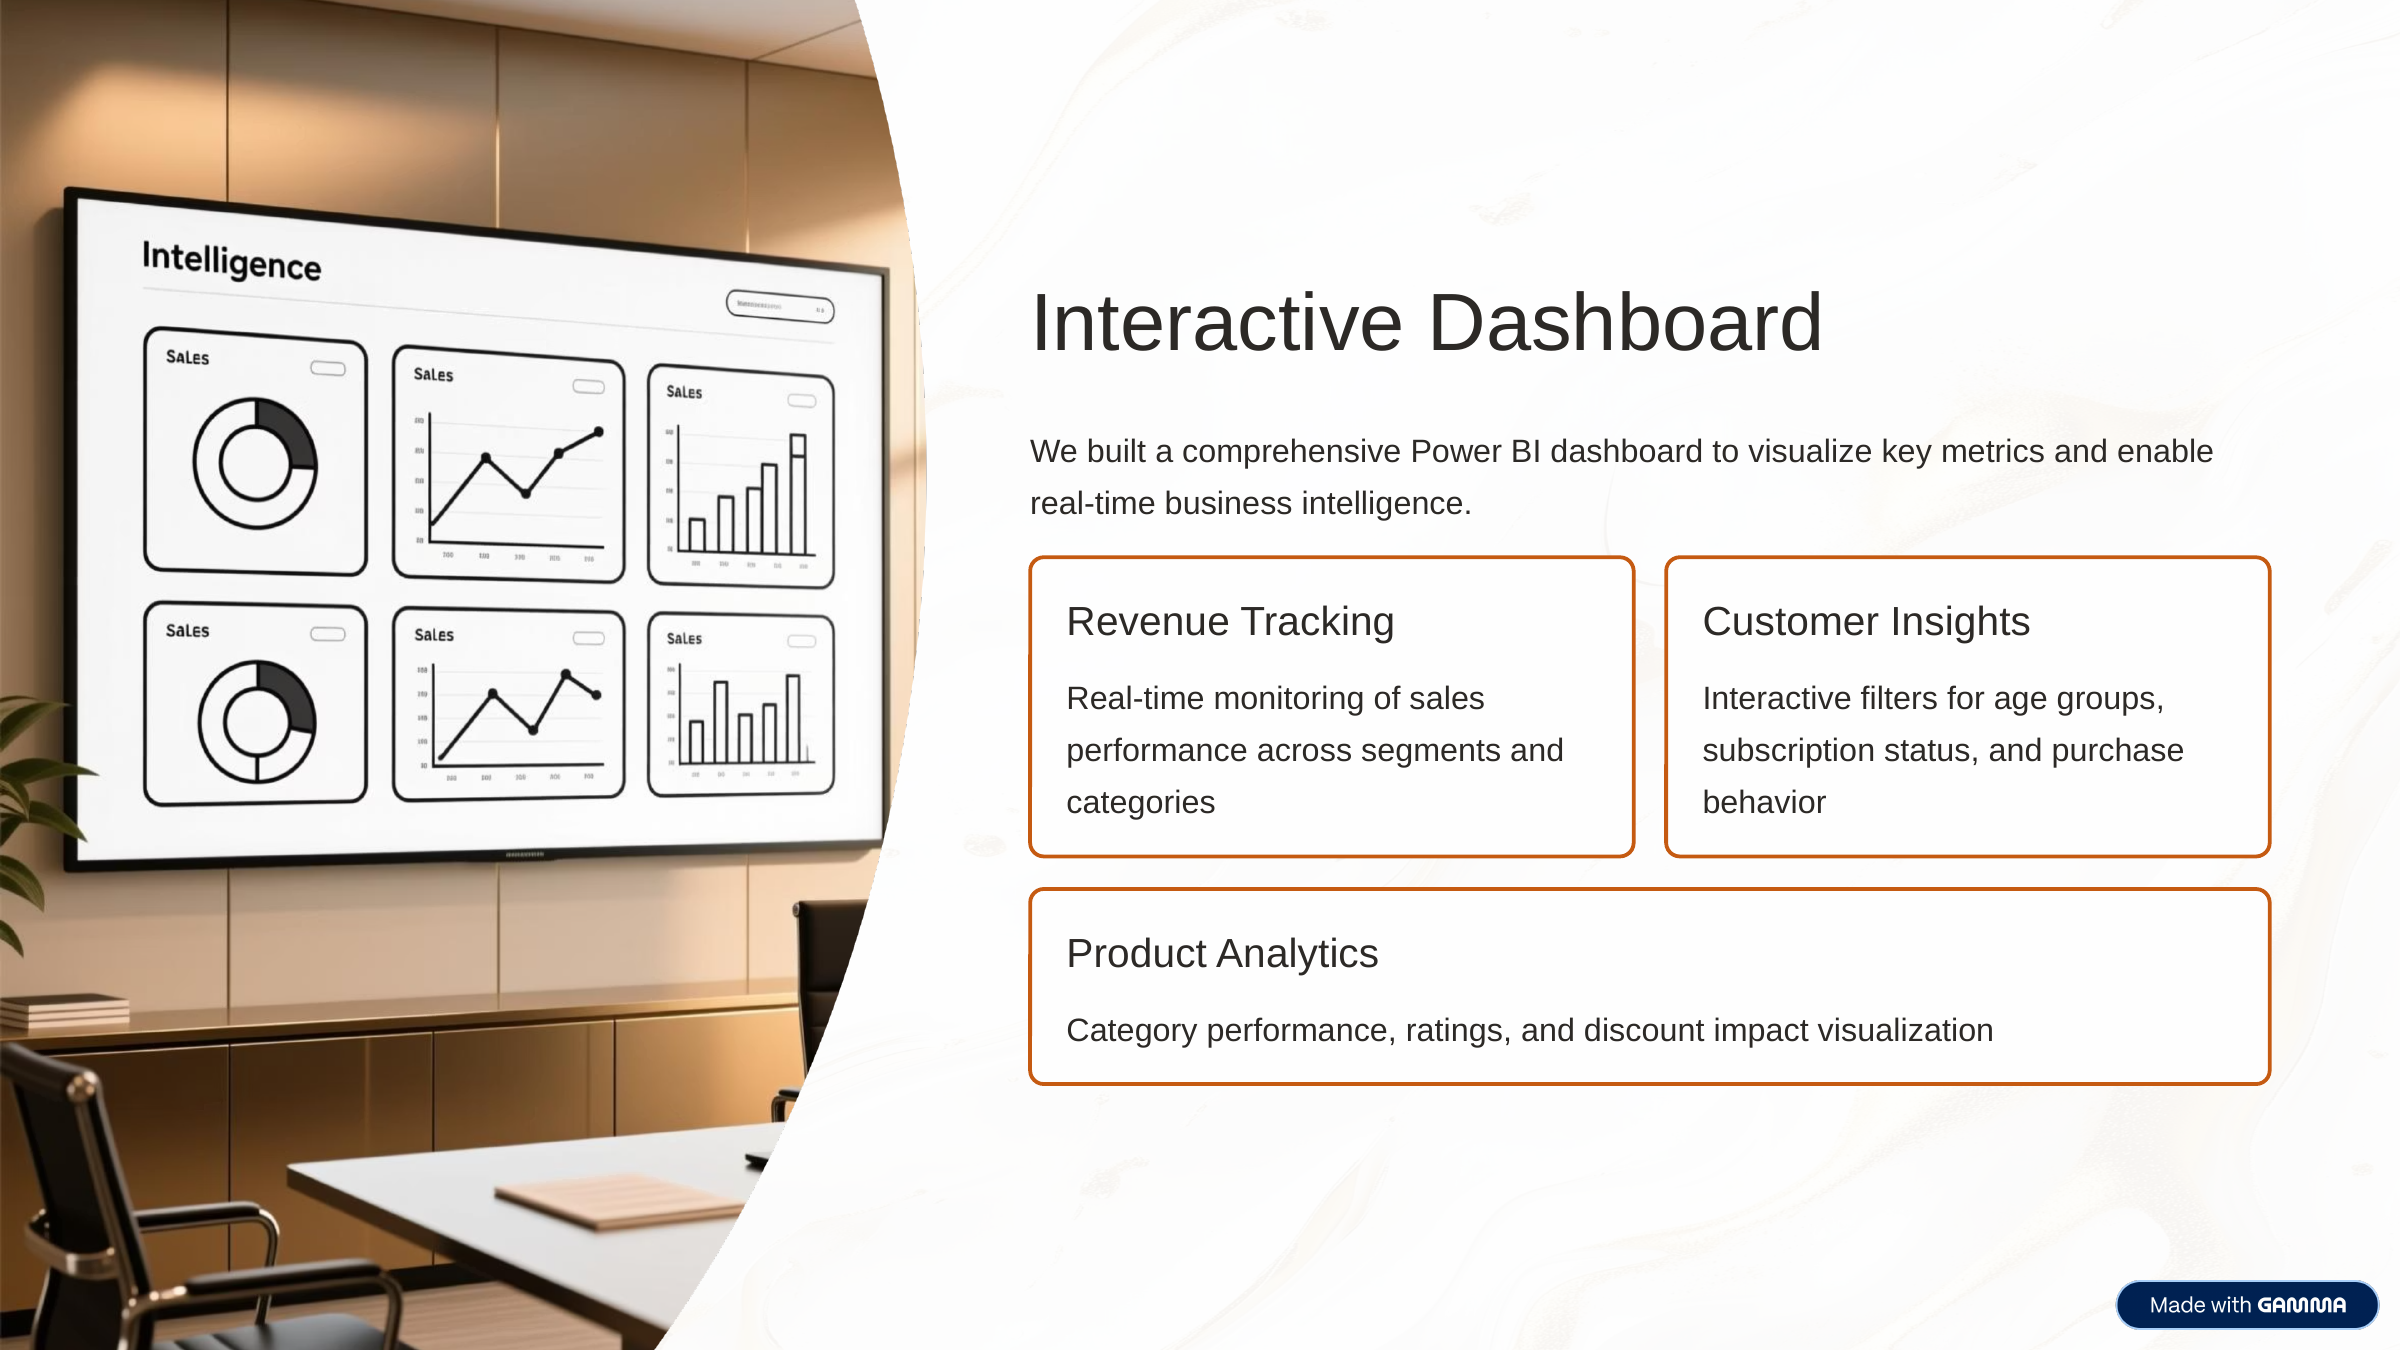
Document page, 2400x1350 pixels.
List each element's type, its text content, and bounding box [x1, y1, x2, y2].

text_box We built a comprehensive Power BI dashboard to visualize key metrics and enable real-time business intelligence. [1030, 416, 2270, 521]
text_box [1030, 557, 1634, 857]
picture [2106, 1271, 2389, 1339]
text_box Real-time monitoring of sales performance across segments and categories [1066, 663, 1598, 821]
text_box Interactive Dashboard [1030, 265, 1903, 368]
text_box Revenue Tracking [1066, 593, 1474, 645]
text_box [1030, 888, 2270, 1085]
text_box [1666, 557, 2270, 857]
picture [0, 0, 945, 1350]
text_box Category performance, ratings, and discount impact visualization [1066, 995, 2234, 1048]
text_box Product Analytics [1066, 925, 1474, 977]
text_box Customer Insights [1702, 593, 2110, 645]
text_box Interactive filters for age groups, subscription status, and purchase behavior [1702, 663, 2234, 821]
